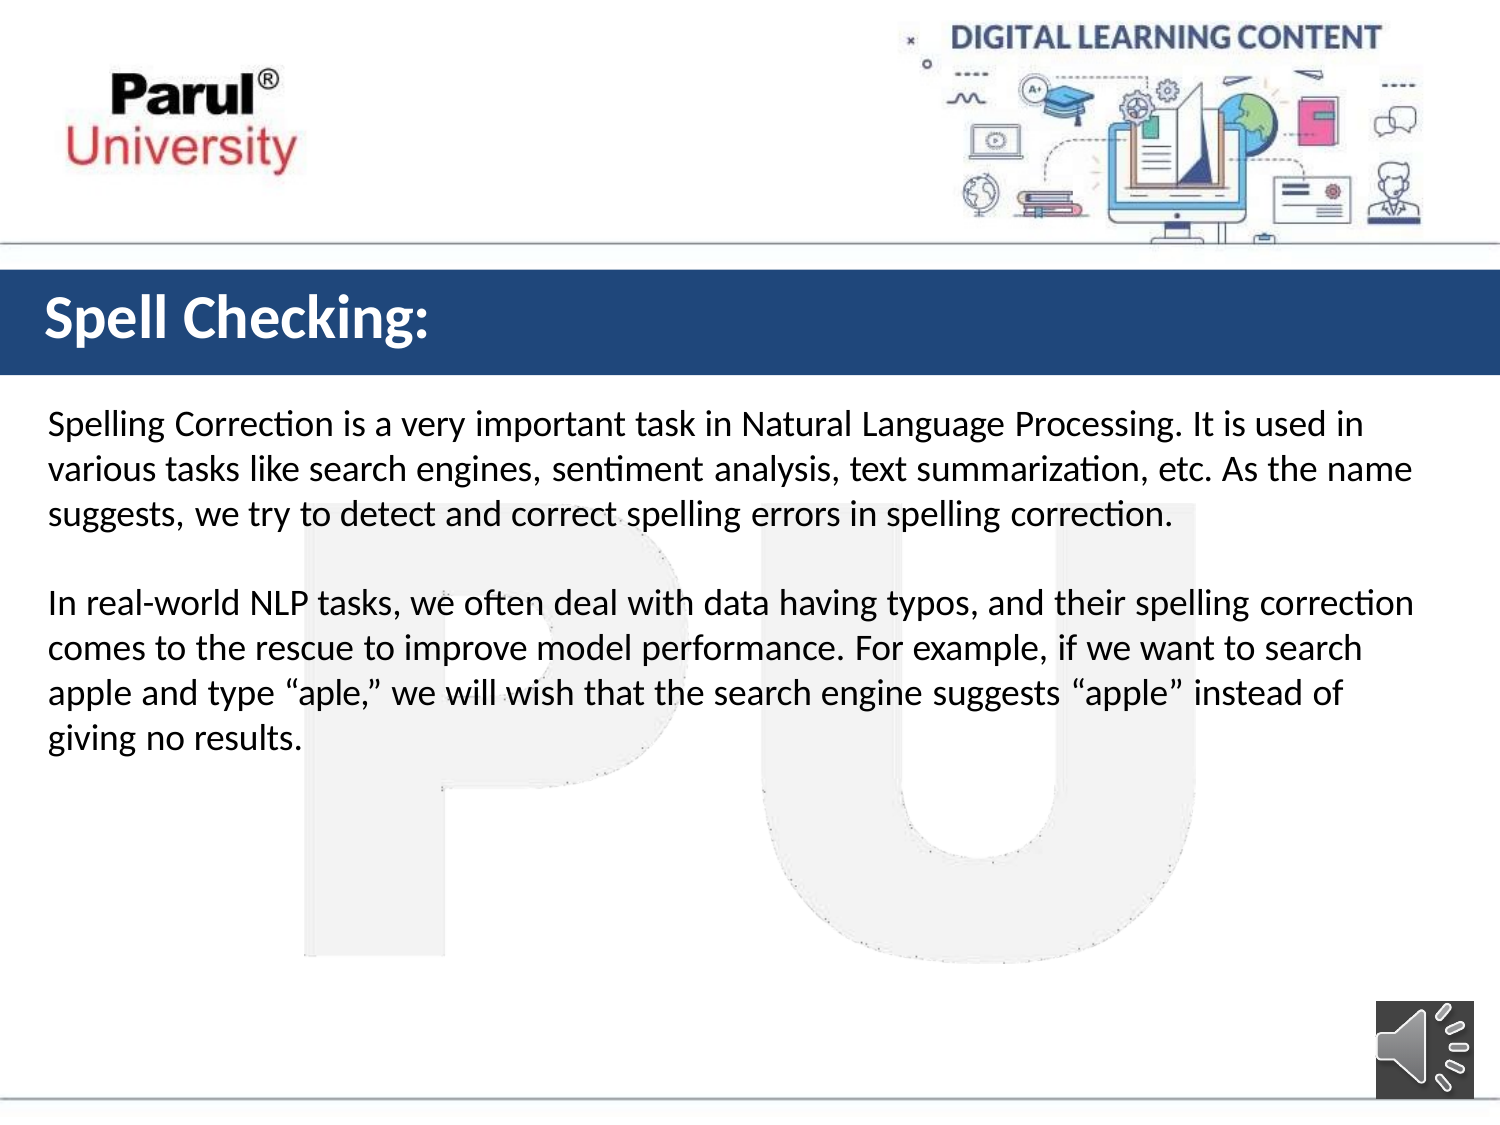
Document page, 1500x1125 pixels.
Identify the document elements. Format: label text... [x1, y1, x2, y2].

text_box Spelling Correction is a very important task in Natural Language Processing. It is used in various tasks like search engines, sentiment analysis, text summarization, etc. As the name suggests, we try to detect and correct spelling errors in spelling correction. In real-world NLP tasks, we often deal with data having typos, and their spelling correction comes to the rescue to improve model performance. For example, if we want to search apple and type “aple,” we will wish that the search engine suggests “apple” instead of giving no results. [45, 396, 1426, 759]
picture [0, 376, 1500, 1117]
title Spell Checking: [42, 274, 436, 465]
picture [0, 20, 1500, 269]
